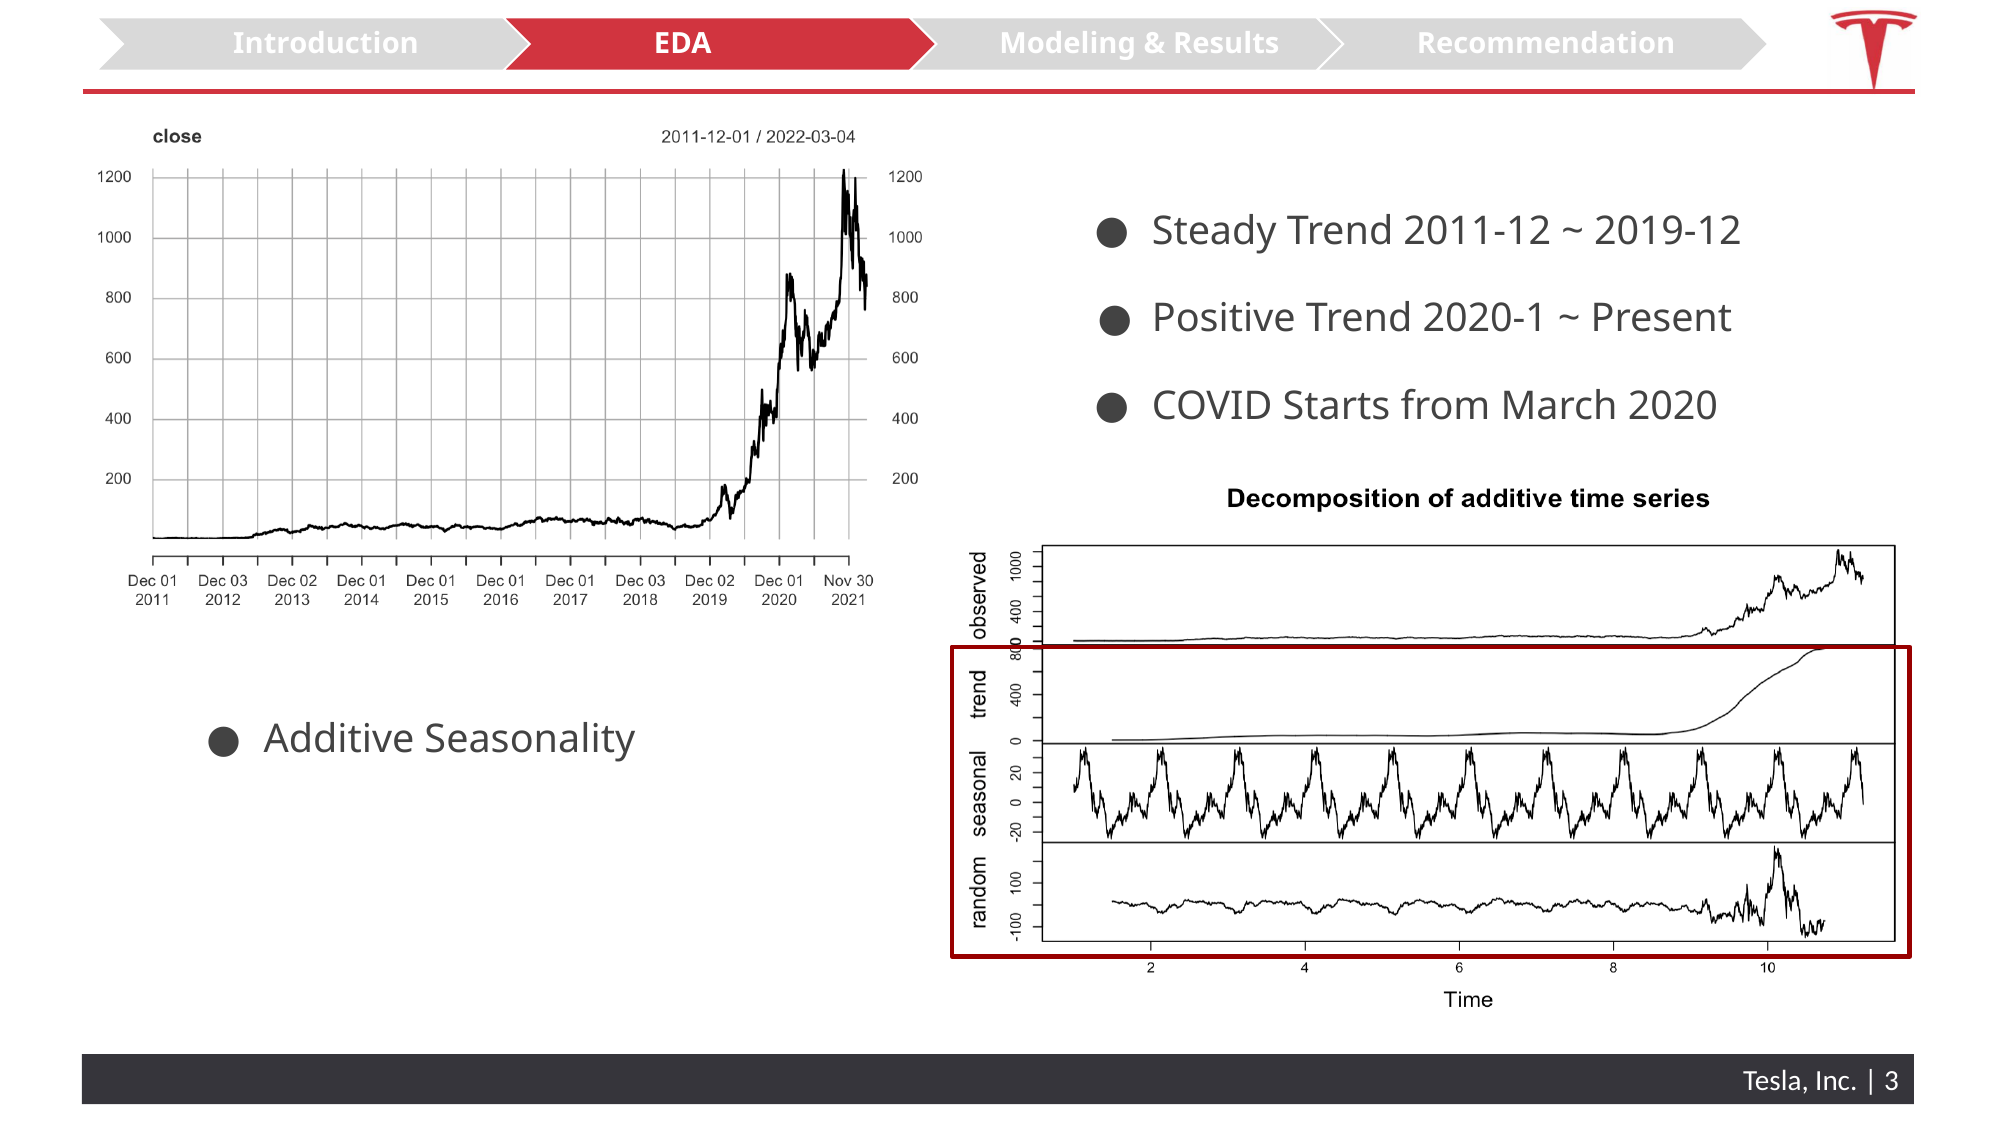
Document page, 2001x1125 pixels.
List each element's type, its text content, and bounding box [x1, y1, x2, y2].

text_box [95, 16, 1769, 71]
picture [1827, 7, 1921, 97]
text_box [943, 455, 1929, 1042]
picture [83, 125, 936, 617]
text_box Additive Seasonality [173, 698, 690, 871]
text_box Steady Trend 2011-12 ~ 2019-12 Positive Trend 2020-1 ~ Present COVID Starts from March 2020 [1061, 189, 1914, 443]
text_box Tesla, Inc. | 3 [81, 1054, 1914, 1105]
